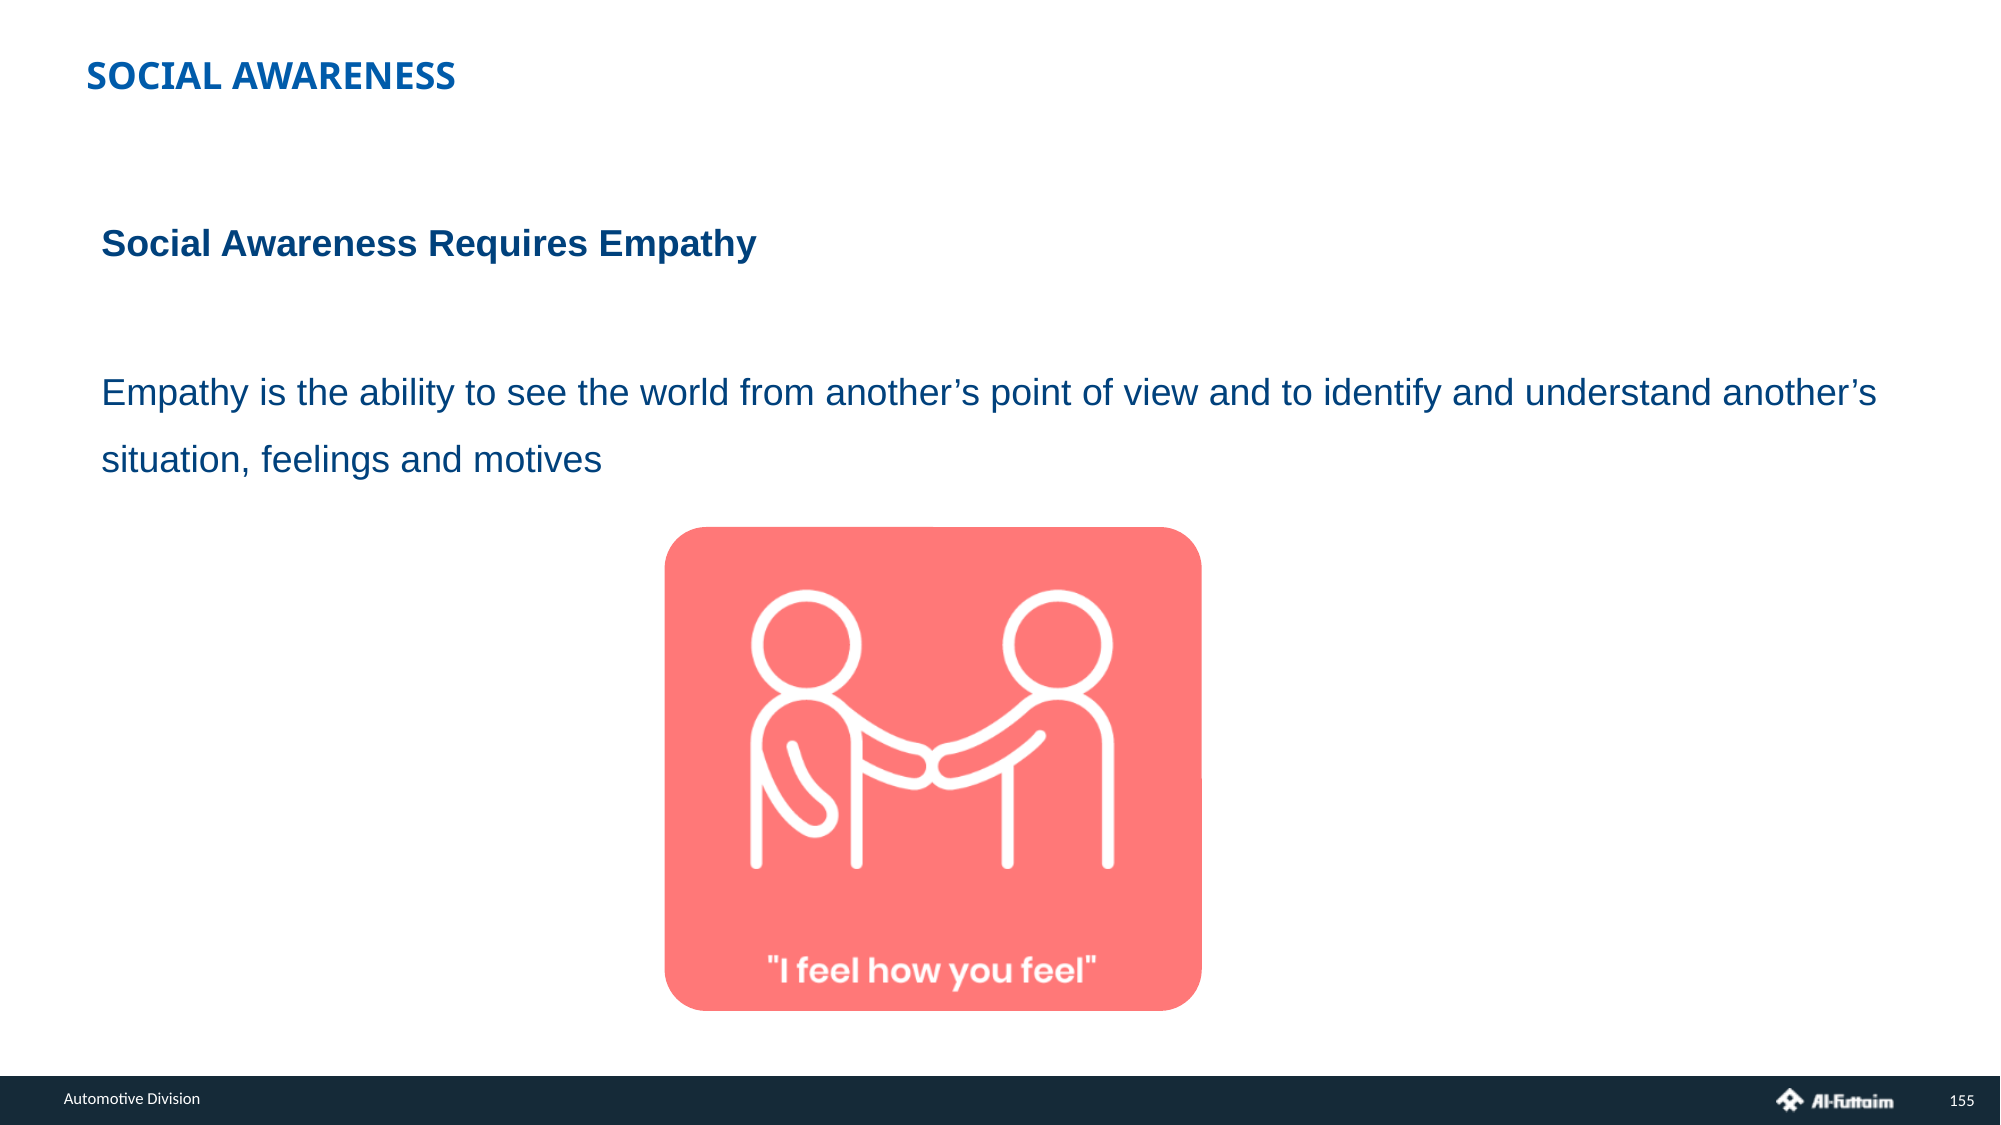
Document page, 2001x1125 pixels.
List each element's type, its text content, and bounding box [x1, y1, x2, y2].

text_box SOCIAL AWARENESS [86, 51, 1873, 97]
picture [664, 526, 1202, 1011]
text_box Social Awareness Requires Empathy Empathy is the ability to see the world from another’s point of view and to identify and understand another’s situation, feelings and motives [86, 208, 1974, 637]
